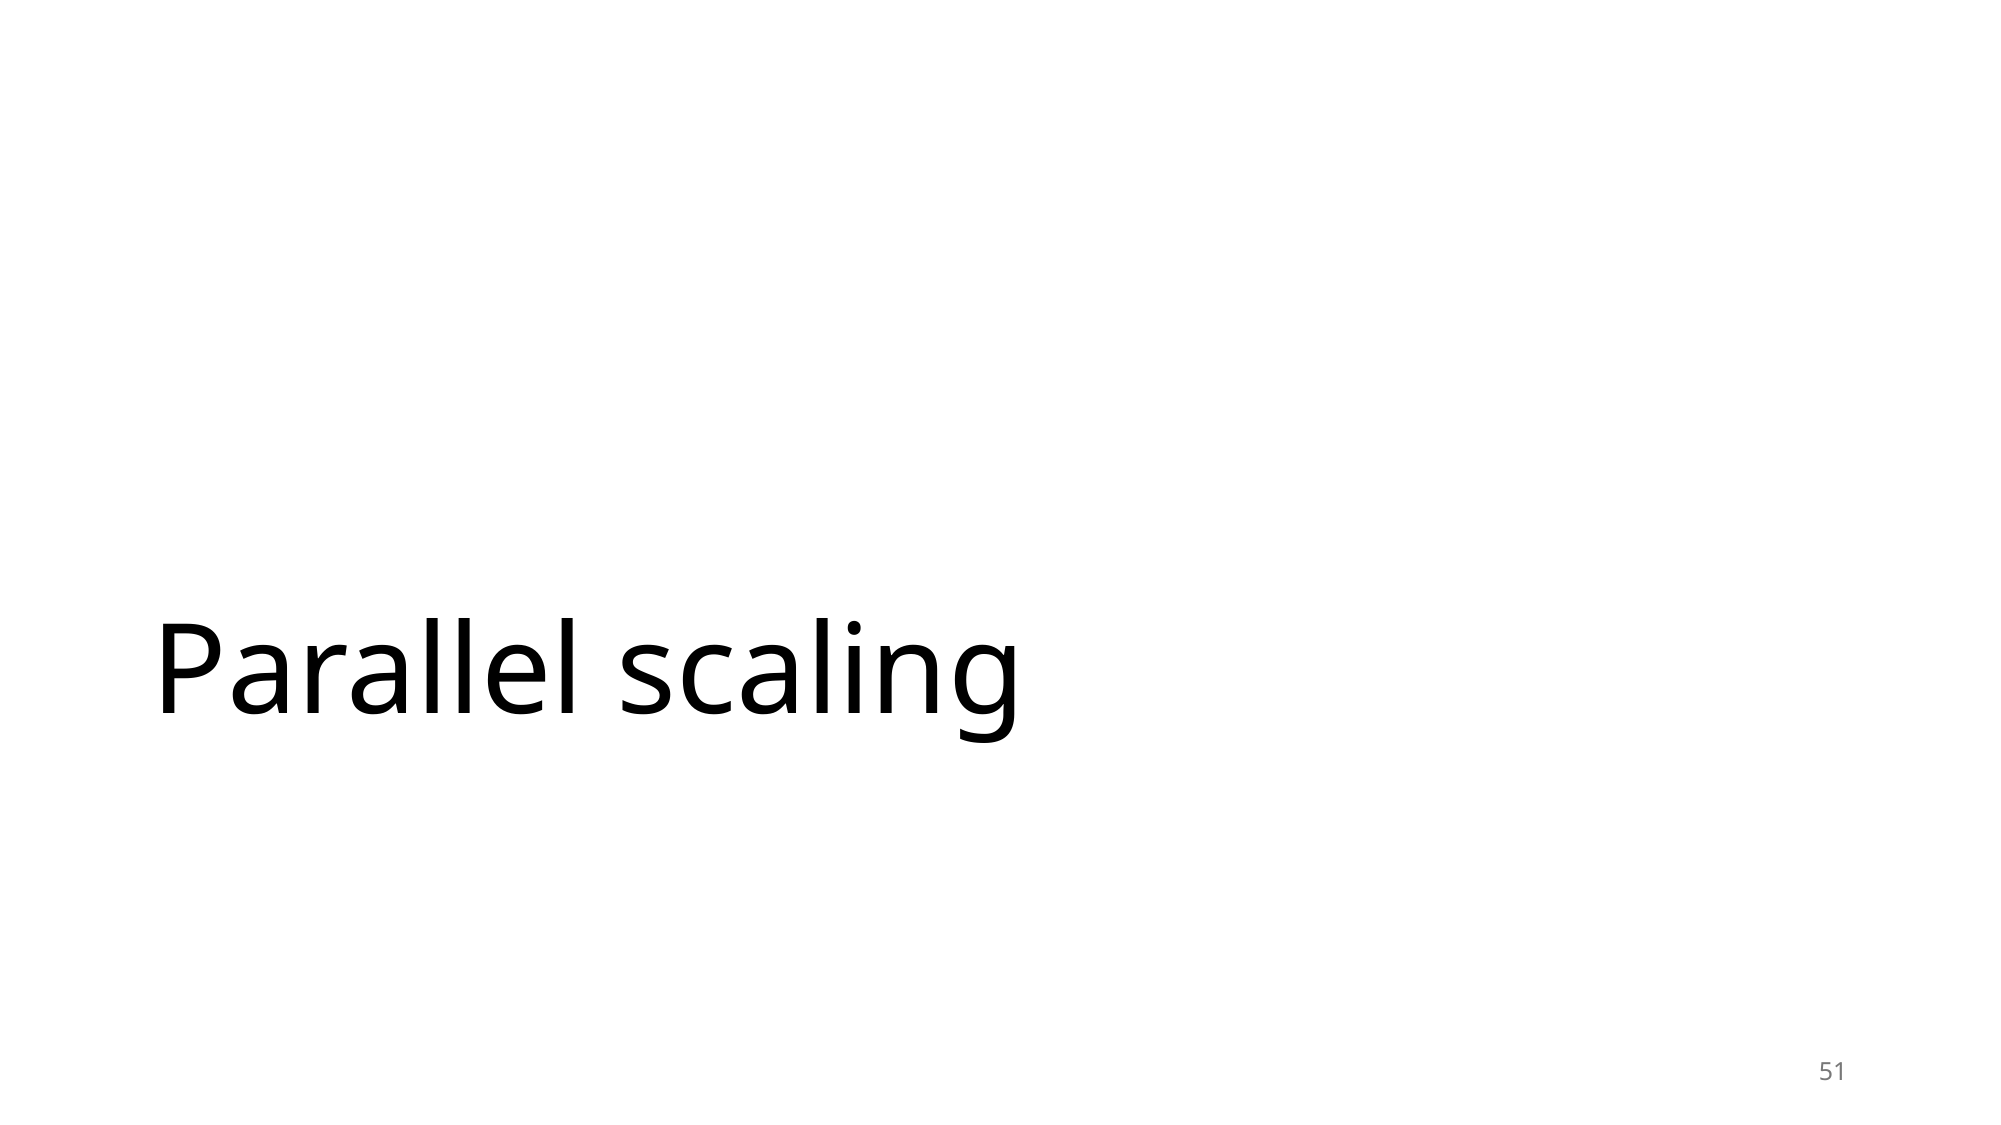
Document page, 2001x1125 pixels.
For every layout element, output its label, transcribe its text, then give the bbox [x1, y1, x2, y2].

slide_number 51 [1412, 1042, 1863, 1103]
title Parallel scaling [136, 280, 1862, 749]
